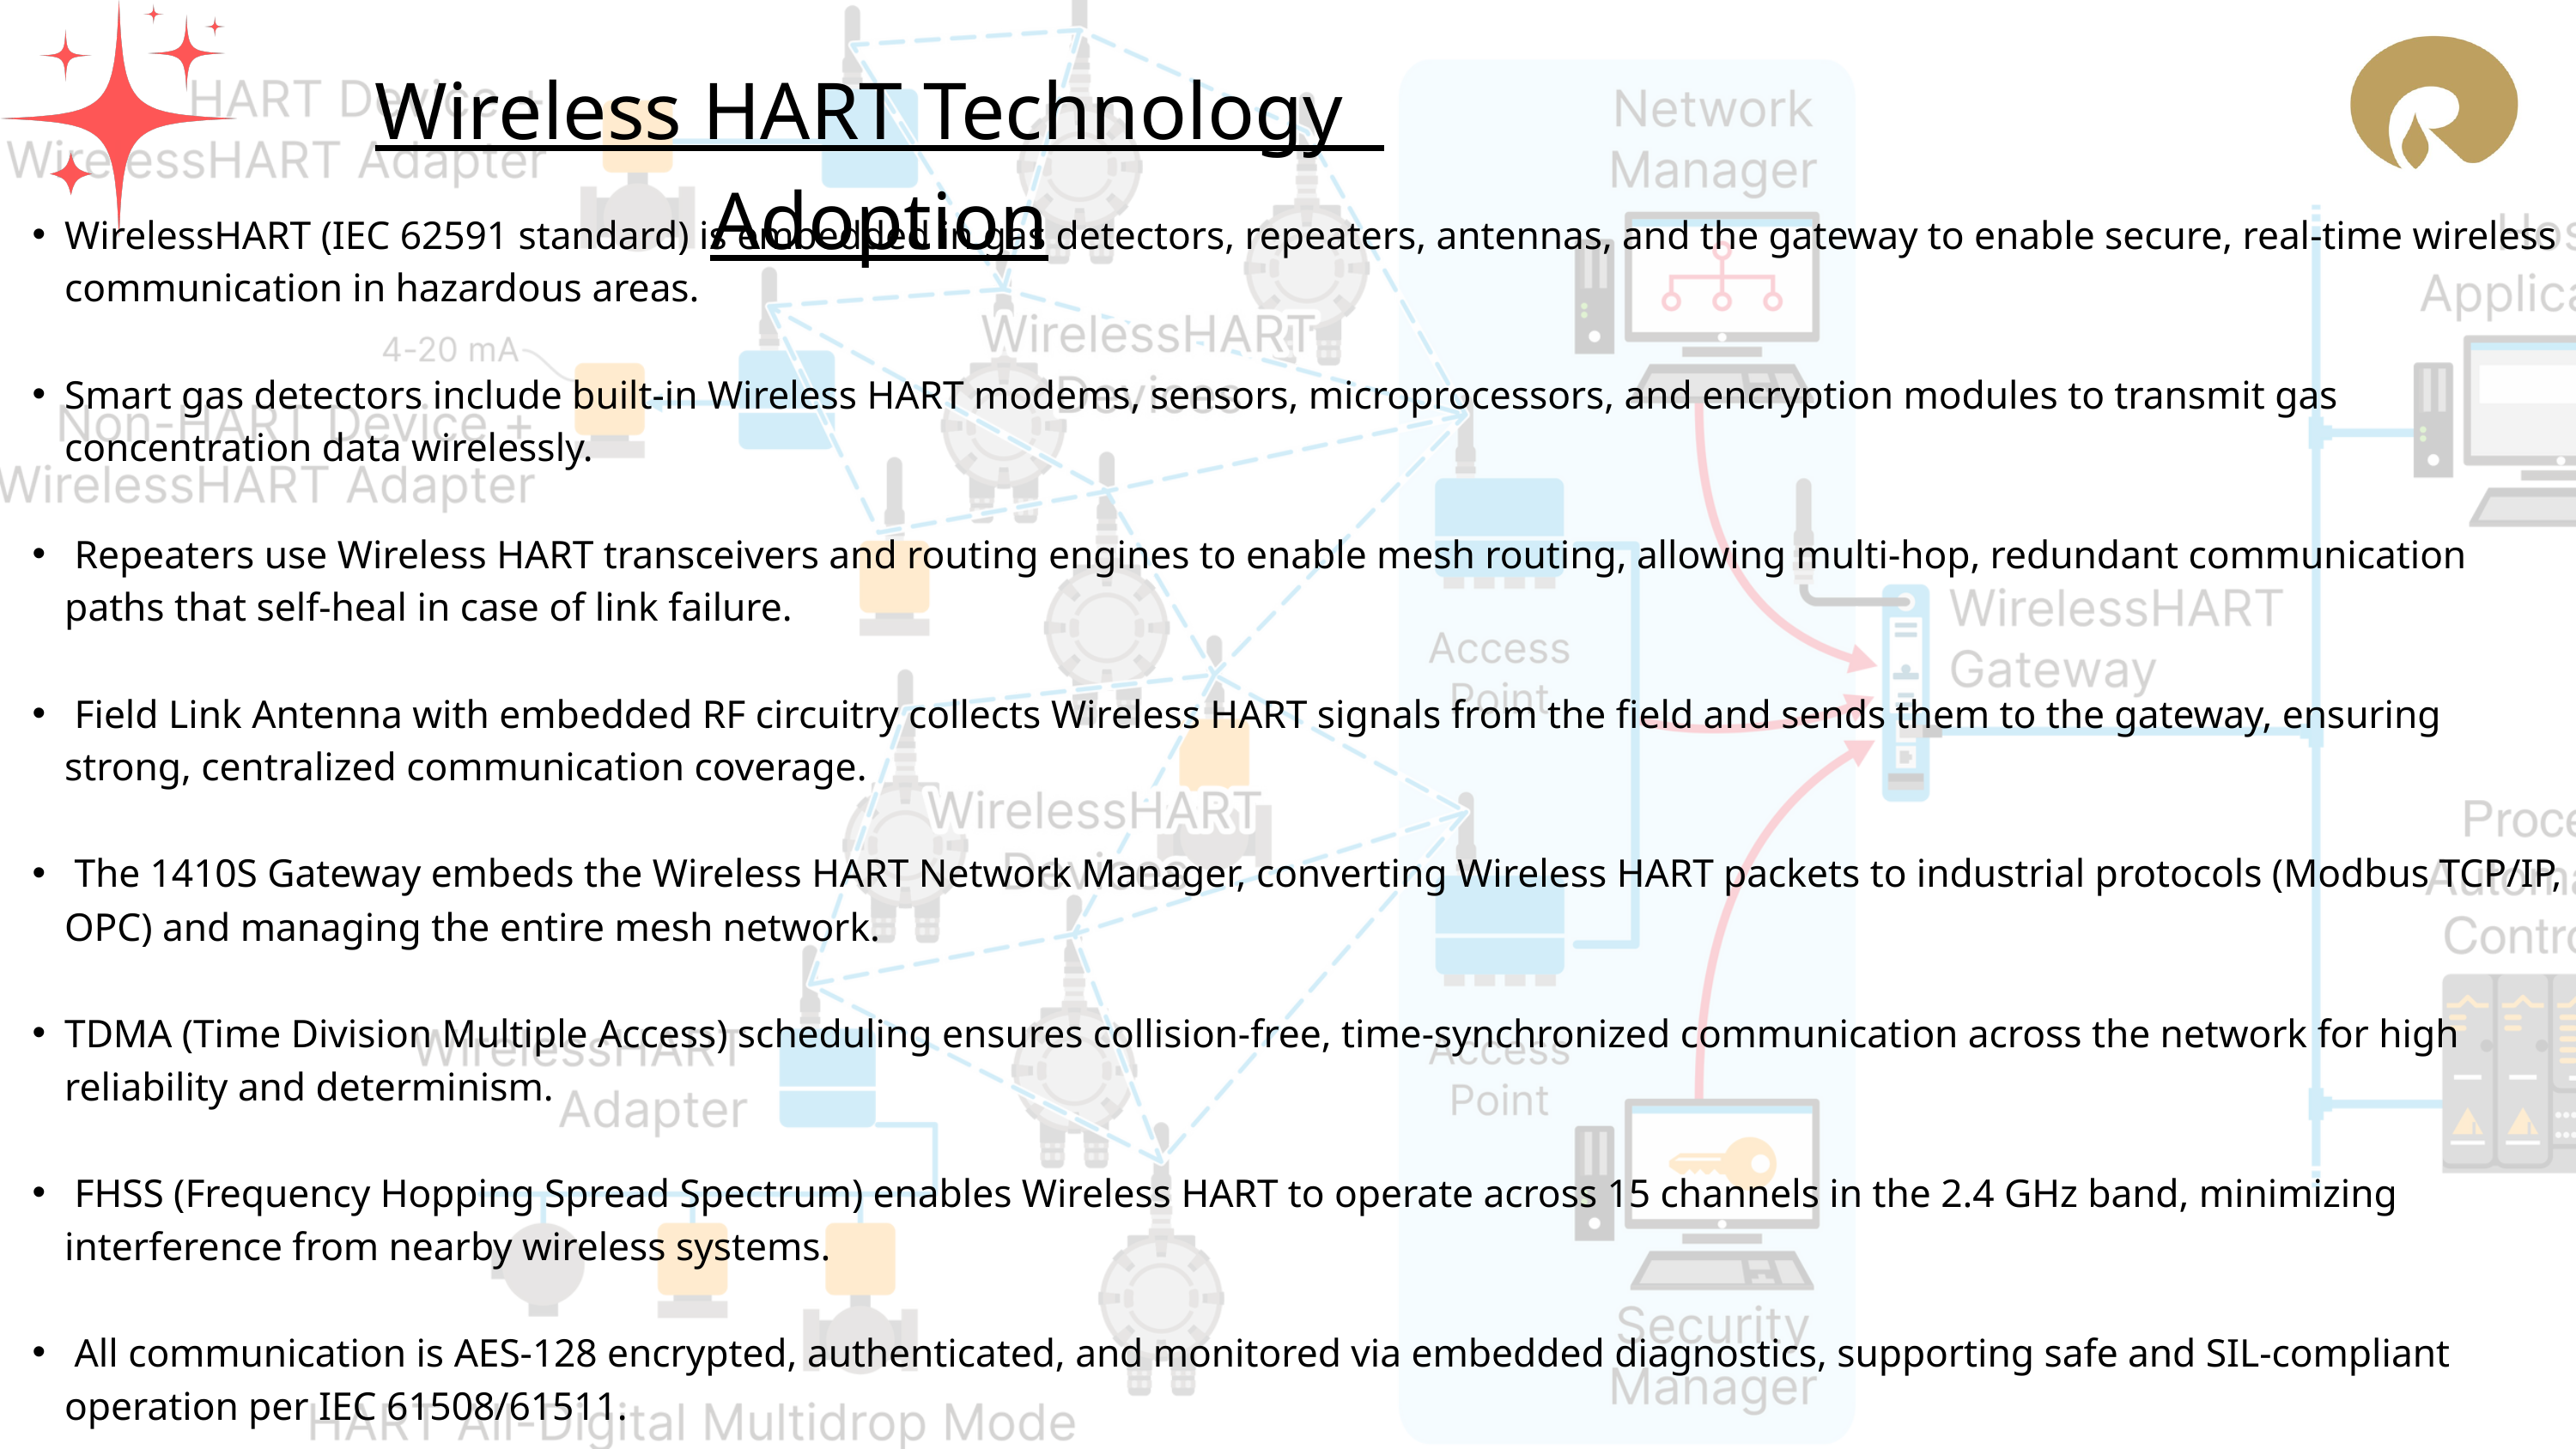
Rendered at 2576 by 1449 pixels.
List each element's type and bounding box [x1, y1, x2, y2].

text_box [0, 0, 2576, 1449]
